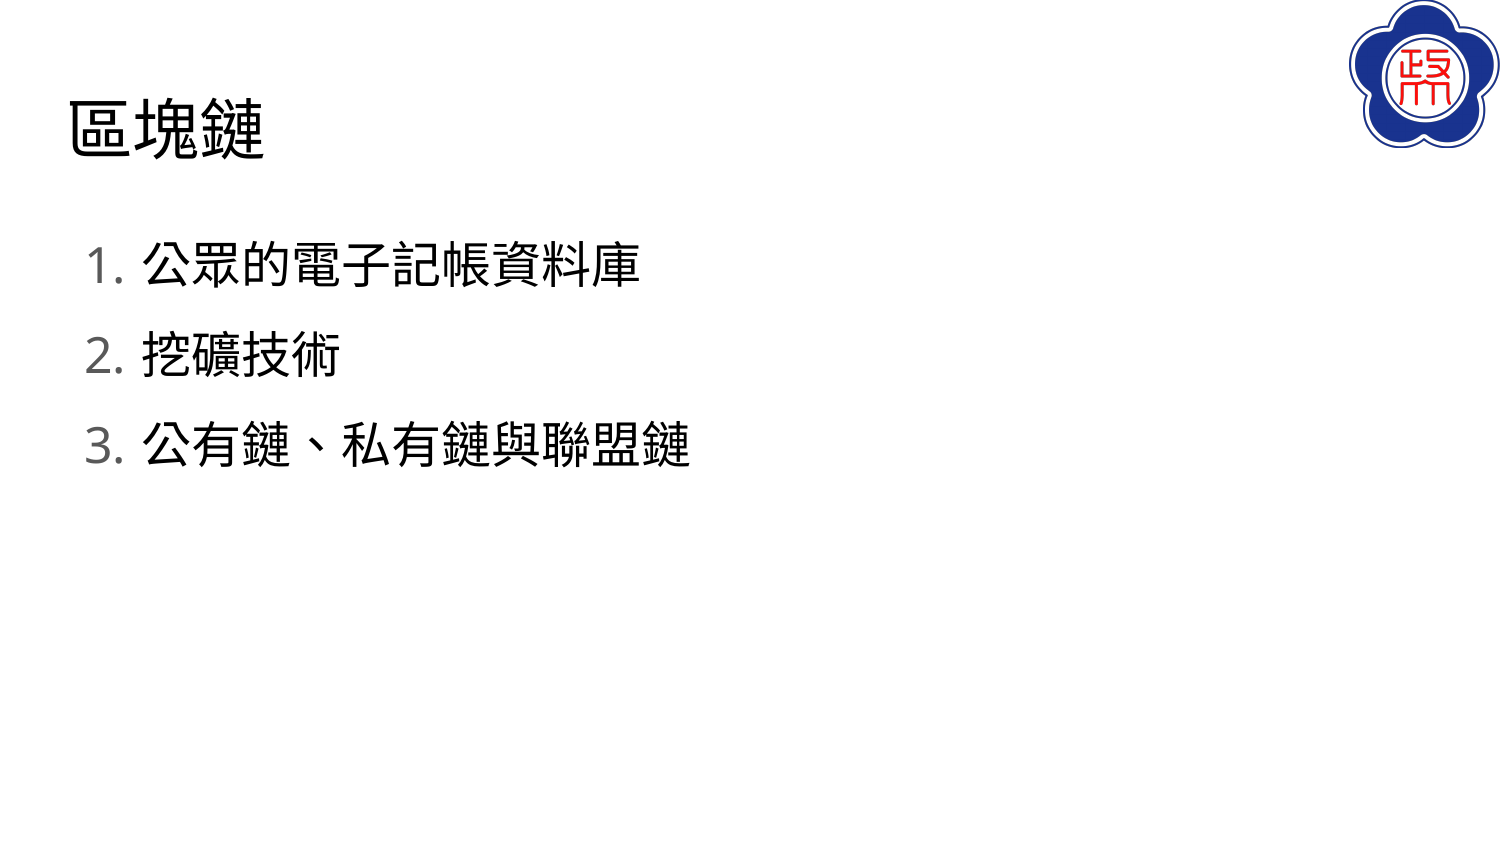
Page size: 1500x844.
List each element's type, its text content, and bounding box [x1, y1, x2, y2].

list 公眾的電子記帳資料庫 挖礦技術 公有鏈、私有鏈與聯盟鏈 [51, 189, 1449, 793]
picture [1349, 0, 1500, 148]
title 區塊鏈 [51, 72, 1449, 167]
